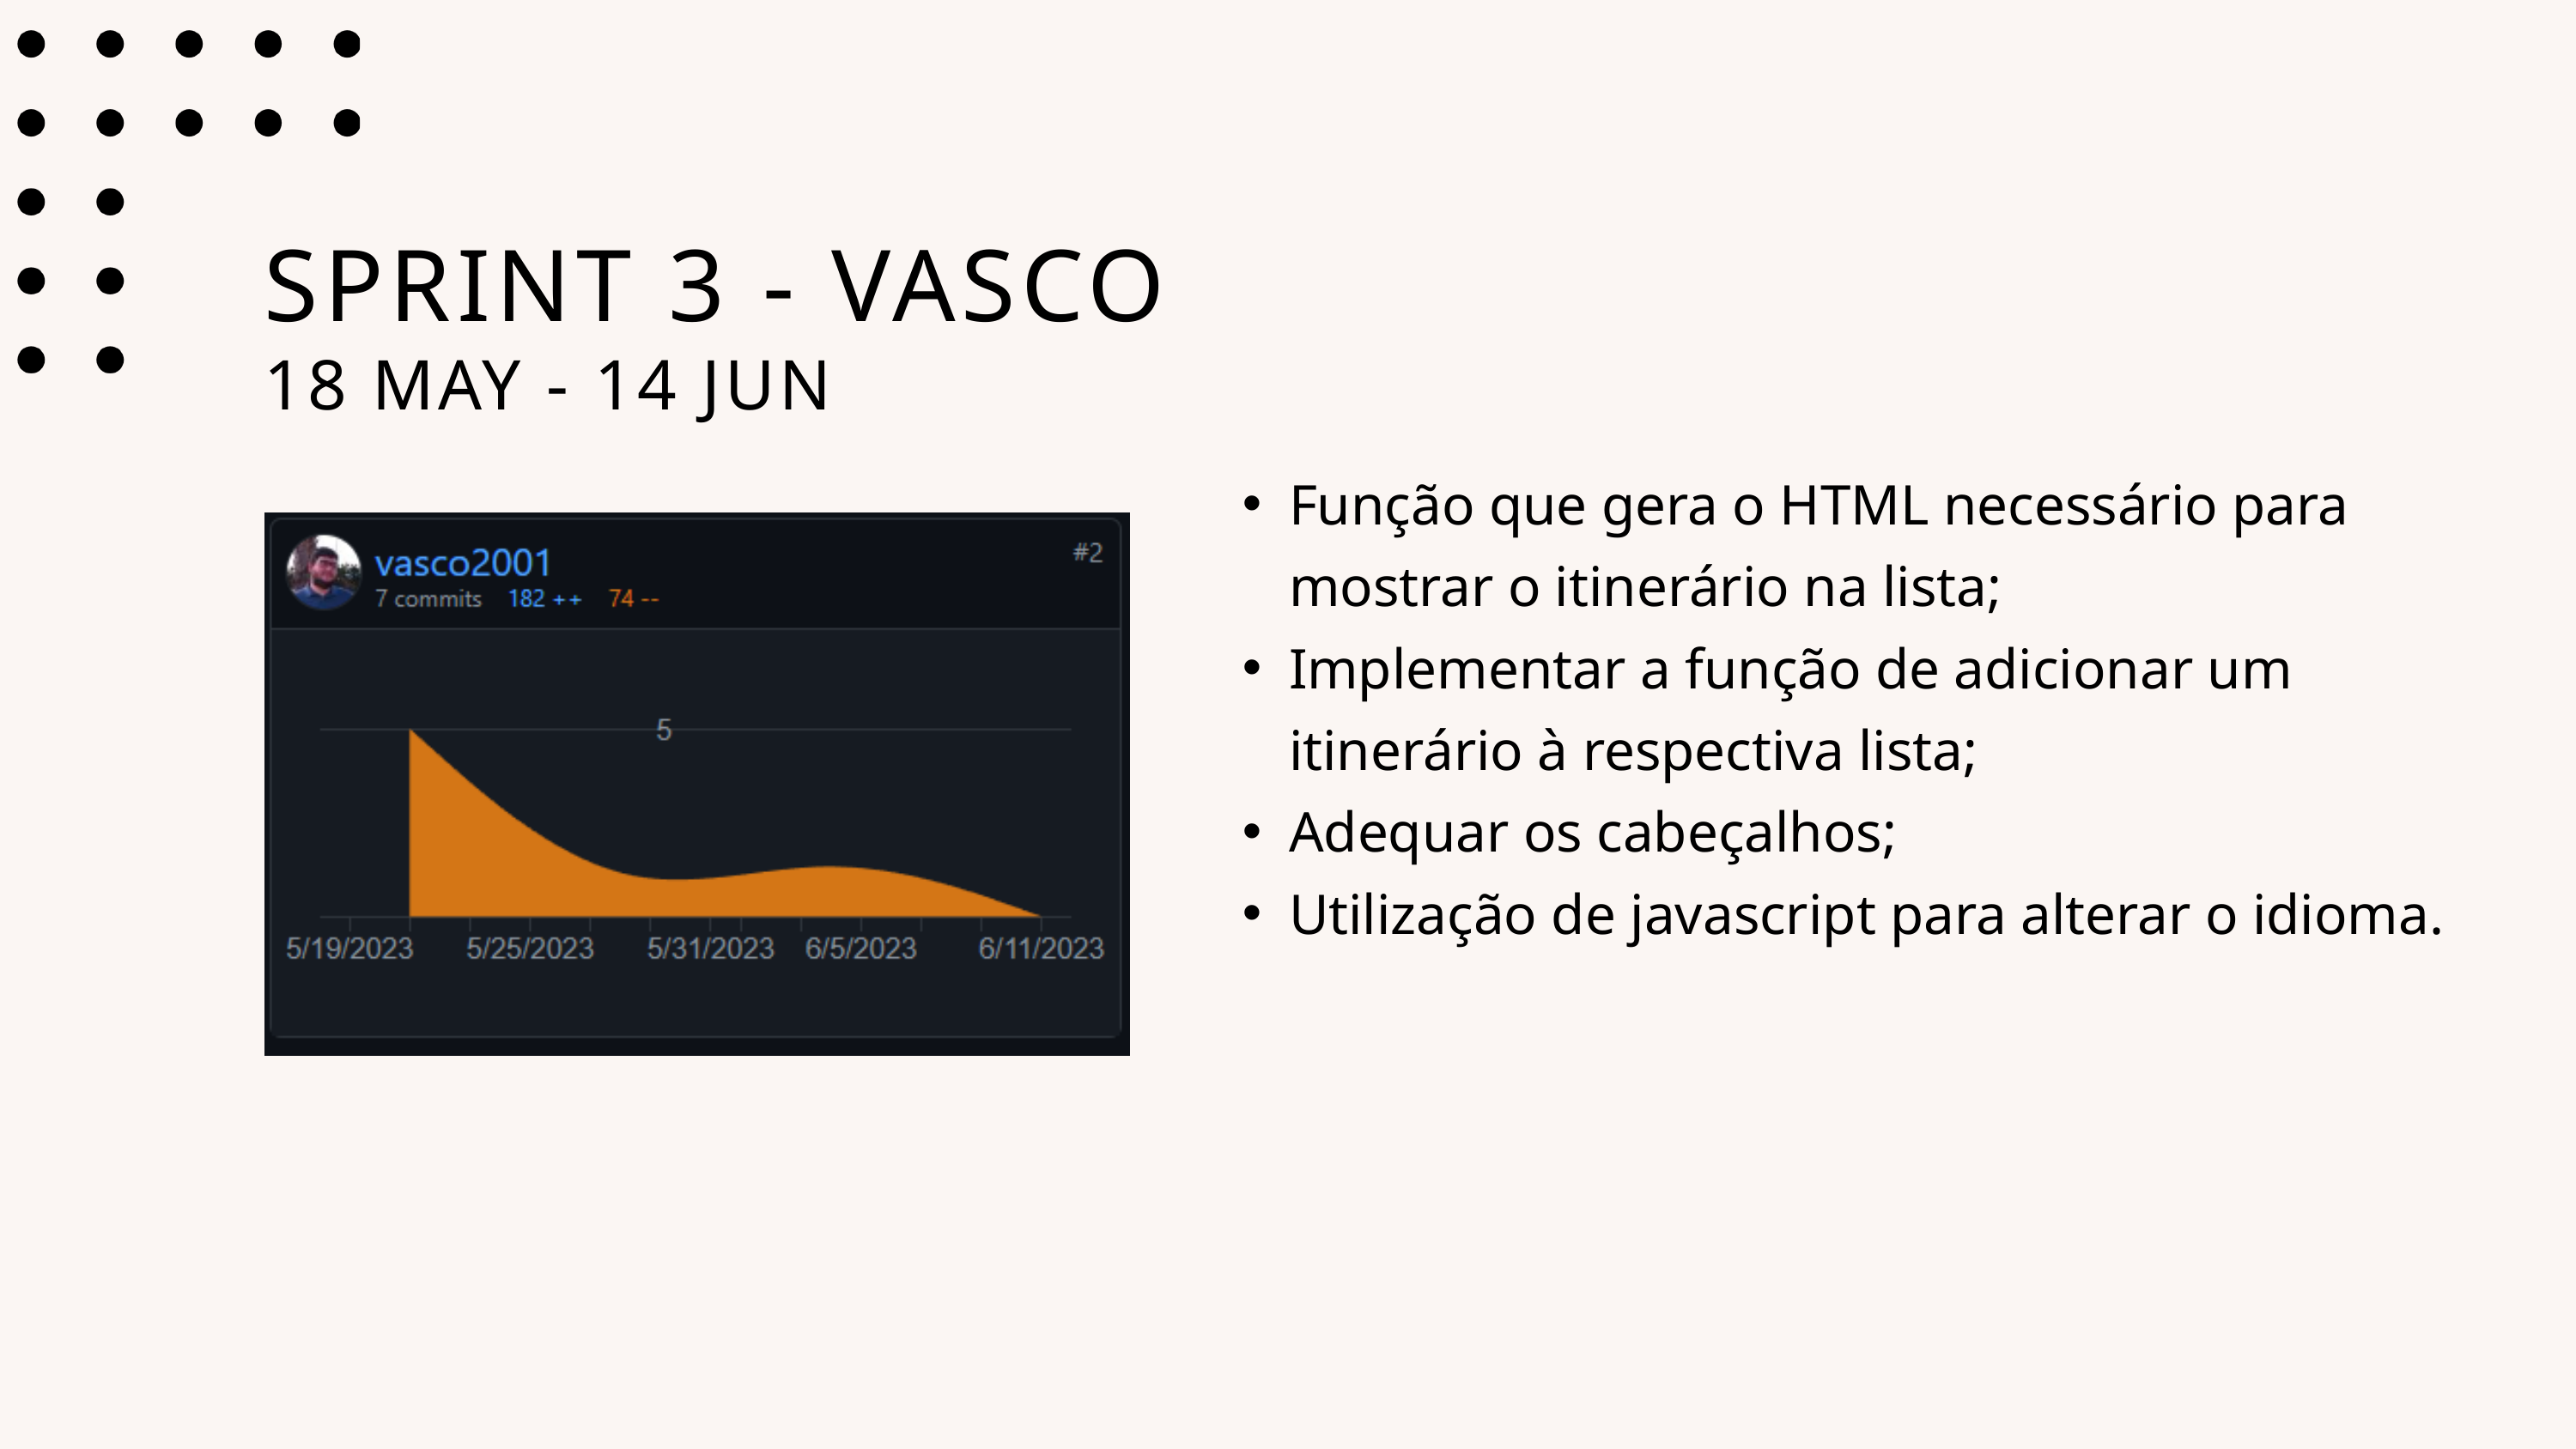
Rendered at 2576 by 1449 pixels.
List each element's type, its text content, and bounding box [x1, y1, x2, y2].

text_box Função que gera o HTML necessário para mostrar o itinerário na lista; Implementar a função de adicionar um itinerário à respectiva lista; Adequar os cabeçalhos; Utilização de javascript para alterar o idioma. [1195, 453, 2455, 945]
text_box [0, 0, 361, 373]
text_box [264, 512, 1130, 1057]
text_box SPRINT 3 - VASCO 18 MAY - 14 JUN [264, 222, 1548, 424]
